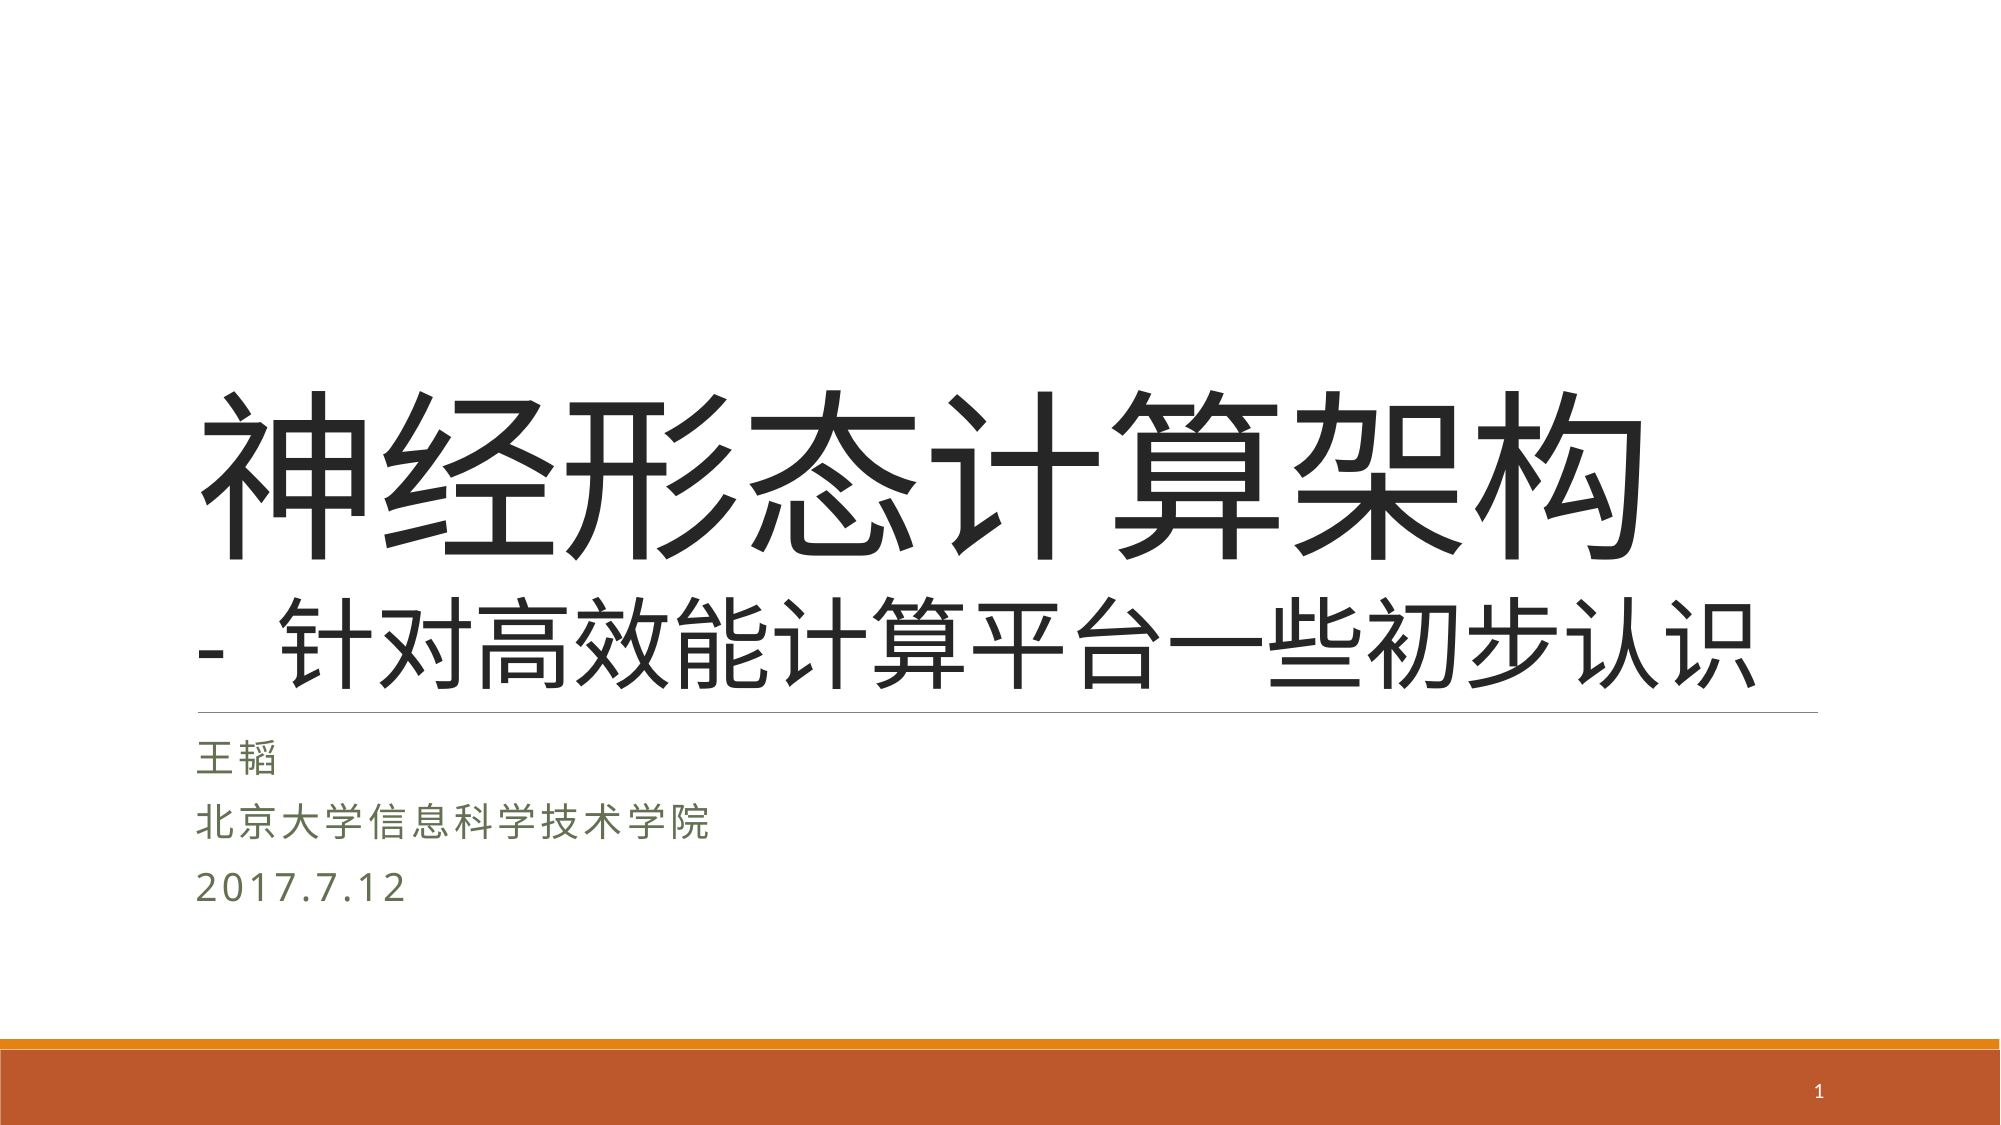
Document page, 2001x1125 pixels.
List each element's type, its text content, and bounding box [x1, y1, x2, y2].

slide_number 1 [1624, 1059, 1840, 1120]
title 神经形态计算架构 - 针对高效能计算平台一些初步认识 [180, 124, 1830, 710]
subtitle 王韬 北京大学信息科学技术学院 2017.7.12 [180, 730, 1831, 919]
